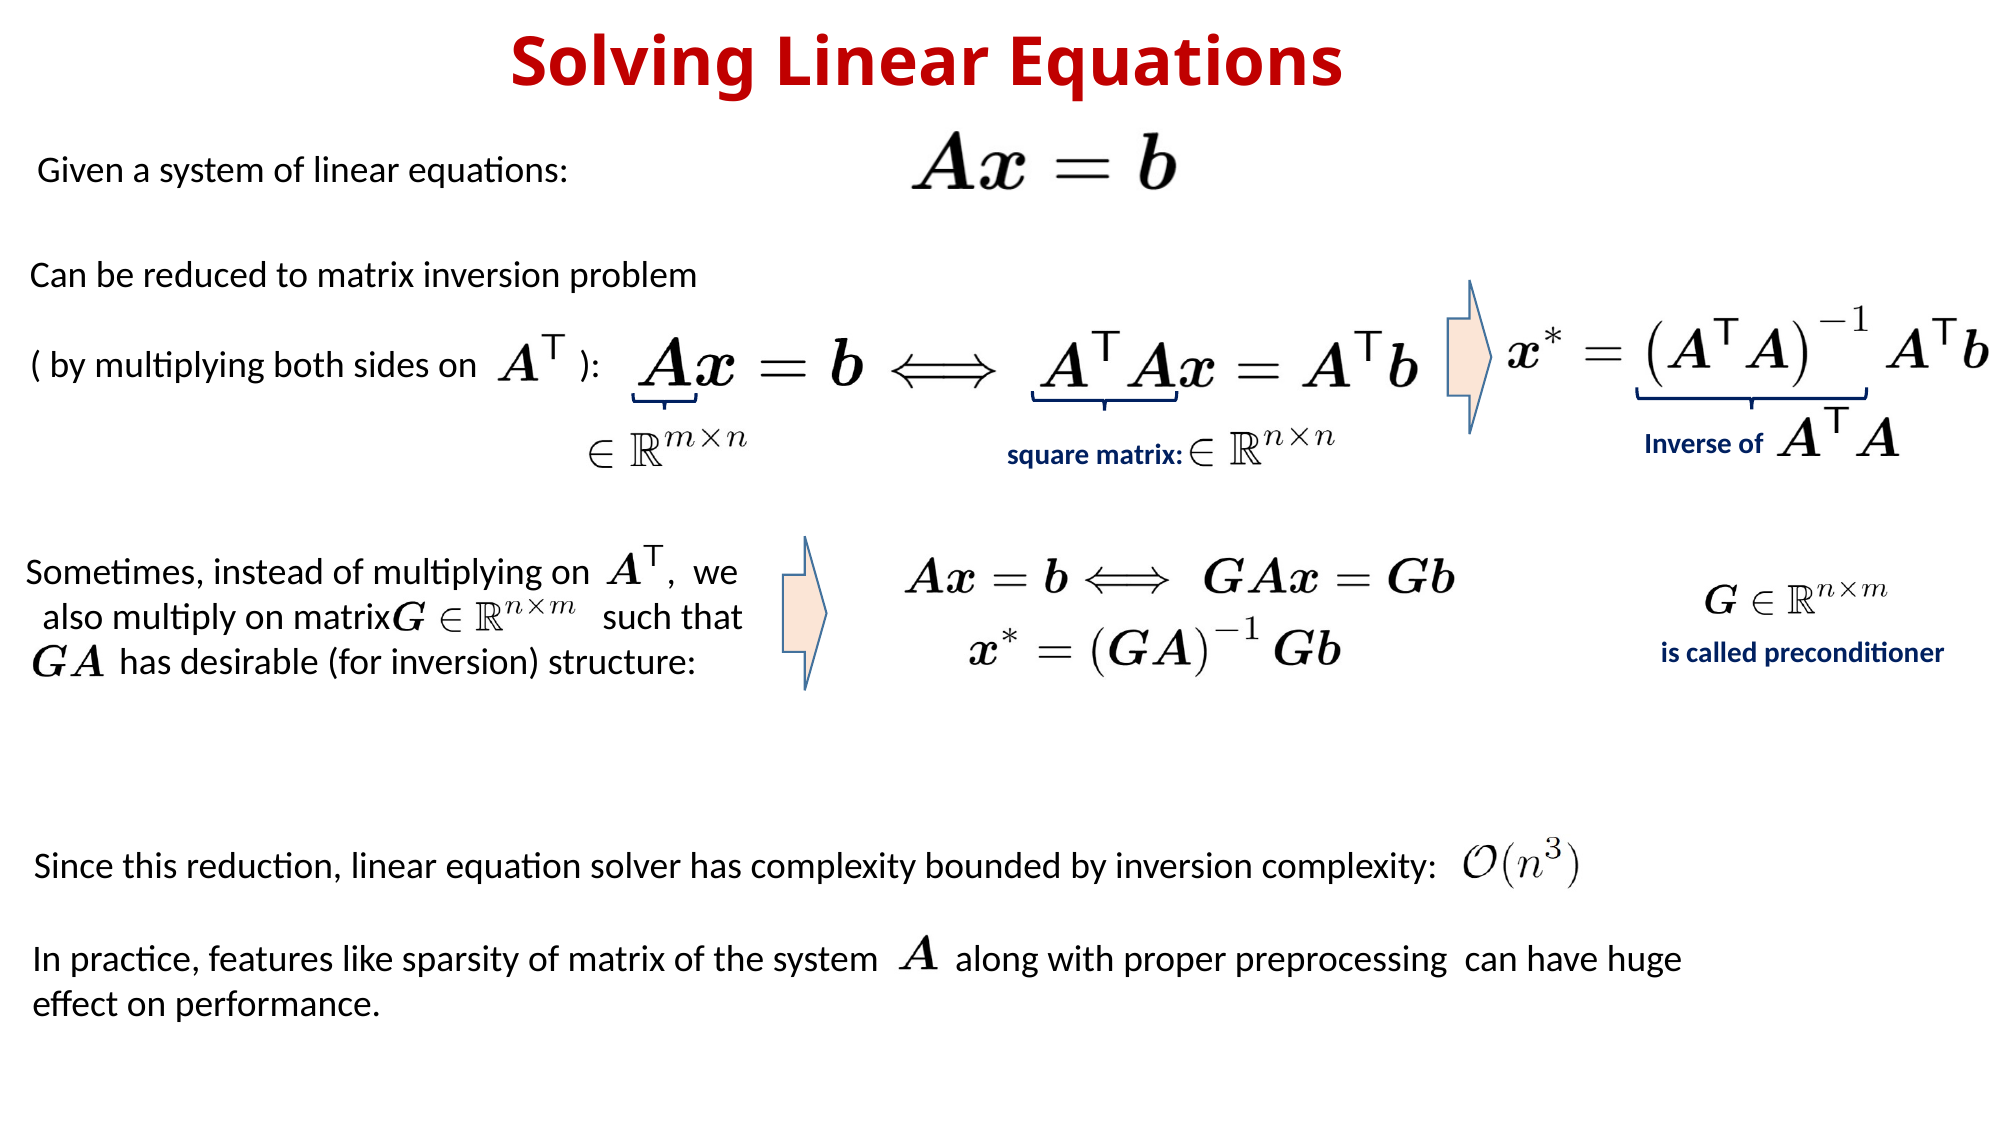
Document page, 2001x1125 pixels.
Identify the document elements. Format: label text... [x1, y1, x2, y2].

text_box [1446, 279, 1493, 435]
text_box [10, 539, 763, 692]
picture [586, 428, 749, 470]
picture [964, 615, 1343, 680]
text_box [1636, 388, 1868, 410]
picture [1774, 406, 1901, 460]
text_box [632, 394, 697, 410]
picture [897, 548, 1457, 598]
picture [1506, 303, 1989, 388]
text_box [10, 242, 718, 394]
picture [1189, 427, 1337, 467]
text_box is called preconditioner [1646, 625, 1961, 676]
picture [887, 329, 1420, 391]
text_box [1031, 391, 1178, 411]
picture [1457, 834, 1583, 895]
picture [901, 119, 1191, 199]
picture [894, 930, 942, 975]
text_box Since this reduction, linear equation solver has complexity bounded by inversion complexity: [19, 833, 1454, 894]
text_box square matrix: [992, 427, 1199, 478]
text_box [781, 535, 828, 691]
picture [632, 332, 865, 388]
text_box Inverse of [1629, 417, 1779, 467]
text_box Solving Linear Equations [56, 19, 1782, 109]
text_box Given a system of linear equations: [22, 137, 585, 198]
text_box In practice, features like sparsity of matrix of the system along with proper preprocessing can have huge effect on performance. [8, 926, 1794, 1032]
picture [1704, 580, 1889, 616]
